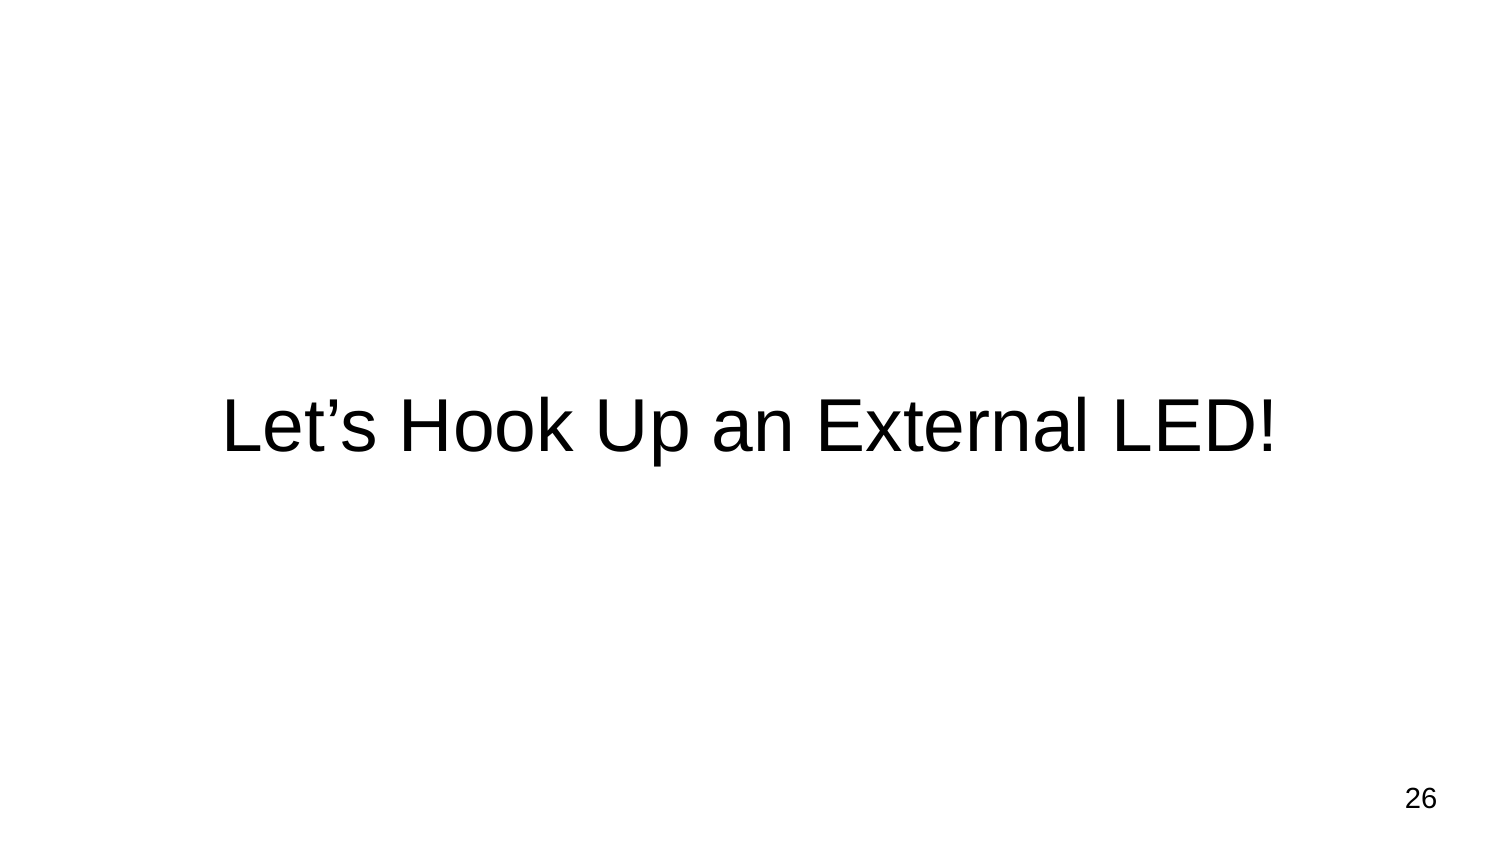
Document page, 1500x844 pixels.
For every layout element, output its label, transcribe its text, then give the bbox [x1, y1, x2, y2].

slide_number ‹#› [1389, 764, 1480, 830]
title Let’s Hook Up an External LED! [51, 352, 1449, 491]
